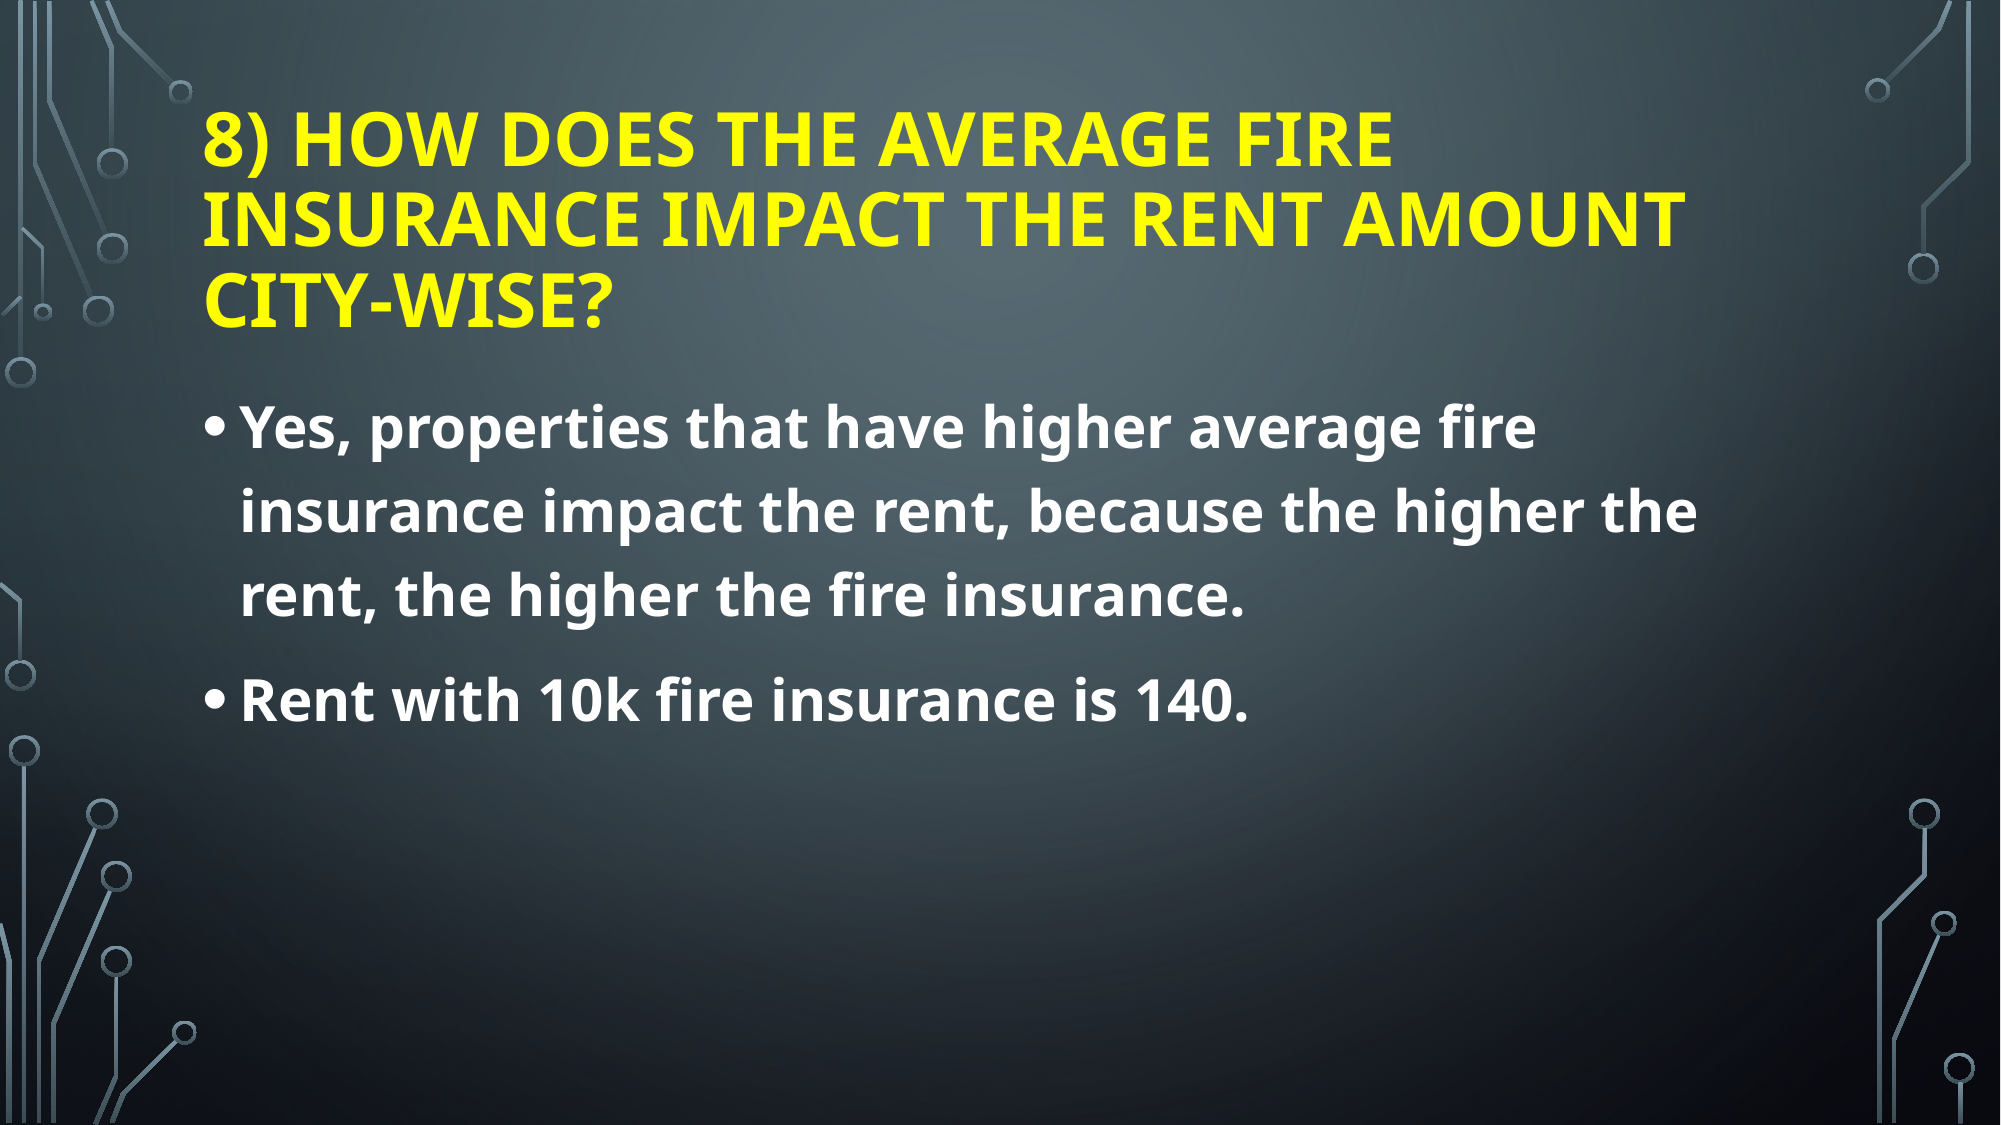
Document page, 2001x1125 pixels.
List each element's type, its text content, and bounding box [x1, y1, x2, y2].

title 8) How does the average fire insurance impact the rent amount city-wise? [187, 101, 1813, 344]
list Yes, properties that have higher average fire insurance impact the rent, because the higher the rent, the higher the fire insurance. Rent with 10k fire insurance is 140. [187, 369, 1813, 950]
